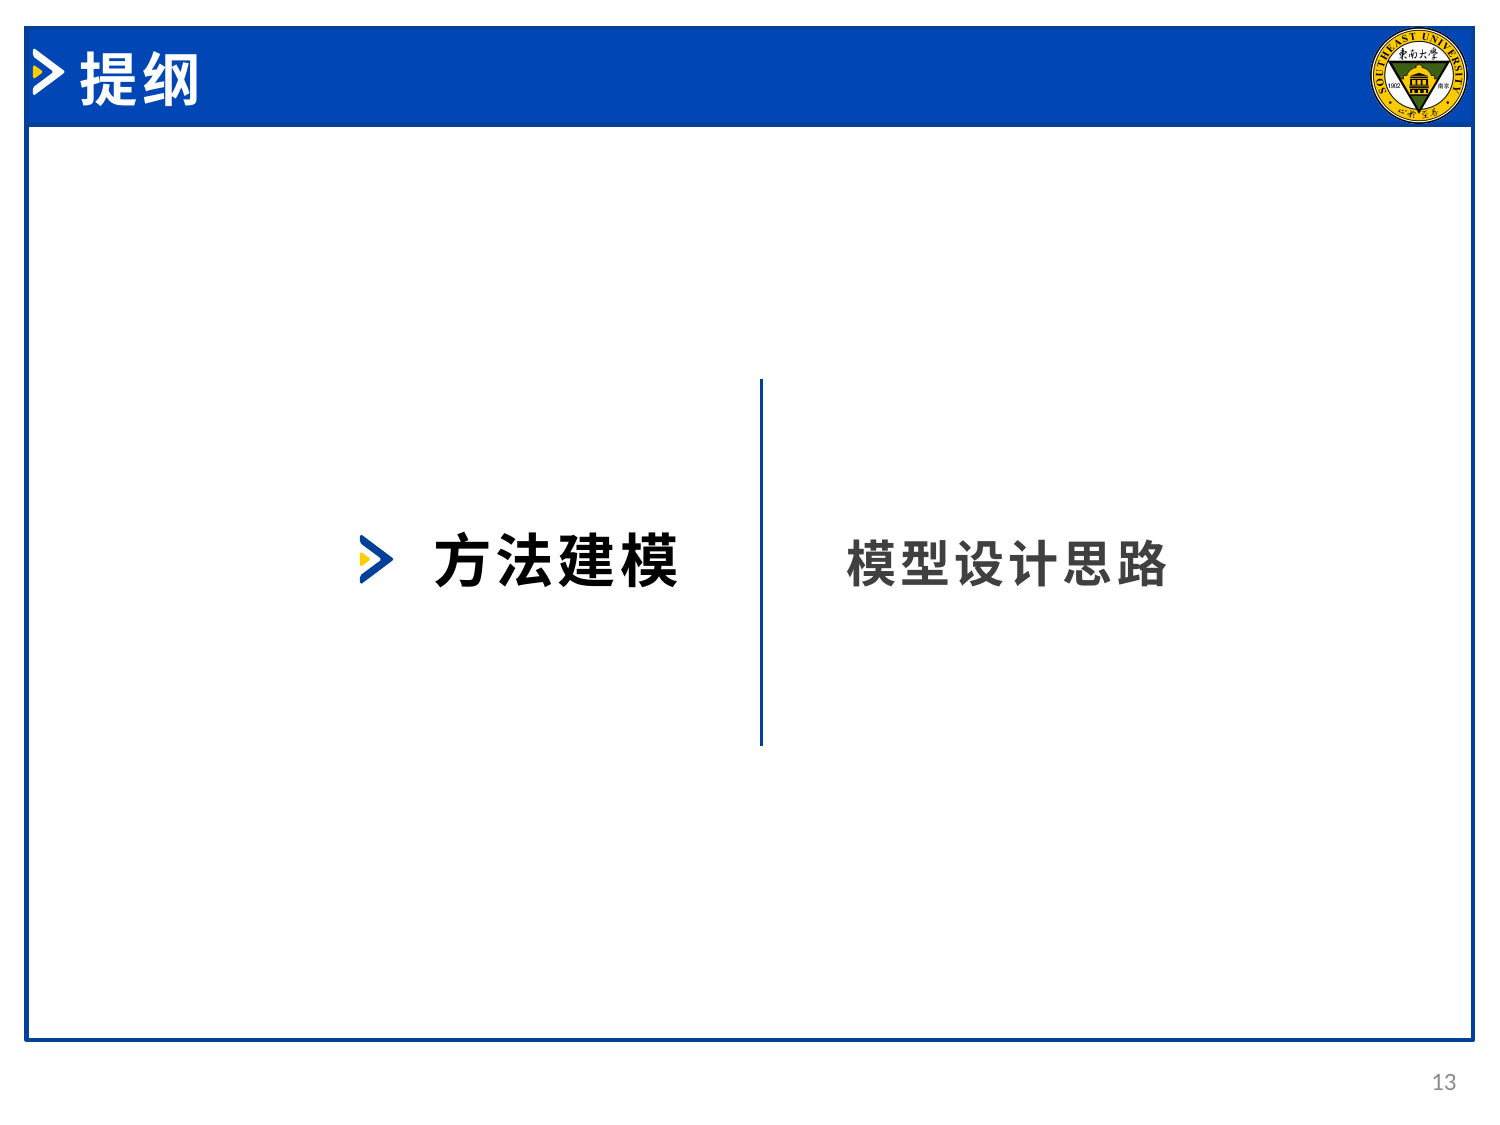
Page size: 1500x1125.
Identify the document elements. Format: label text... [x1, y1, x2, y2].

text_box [359, 379, 1307, 746]
slide_number 13 [1382, 1051, 1472, 1111]
title 提纲 [64, 35, 1307, 122]
picture [1370, 27, 1468, 124]
